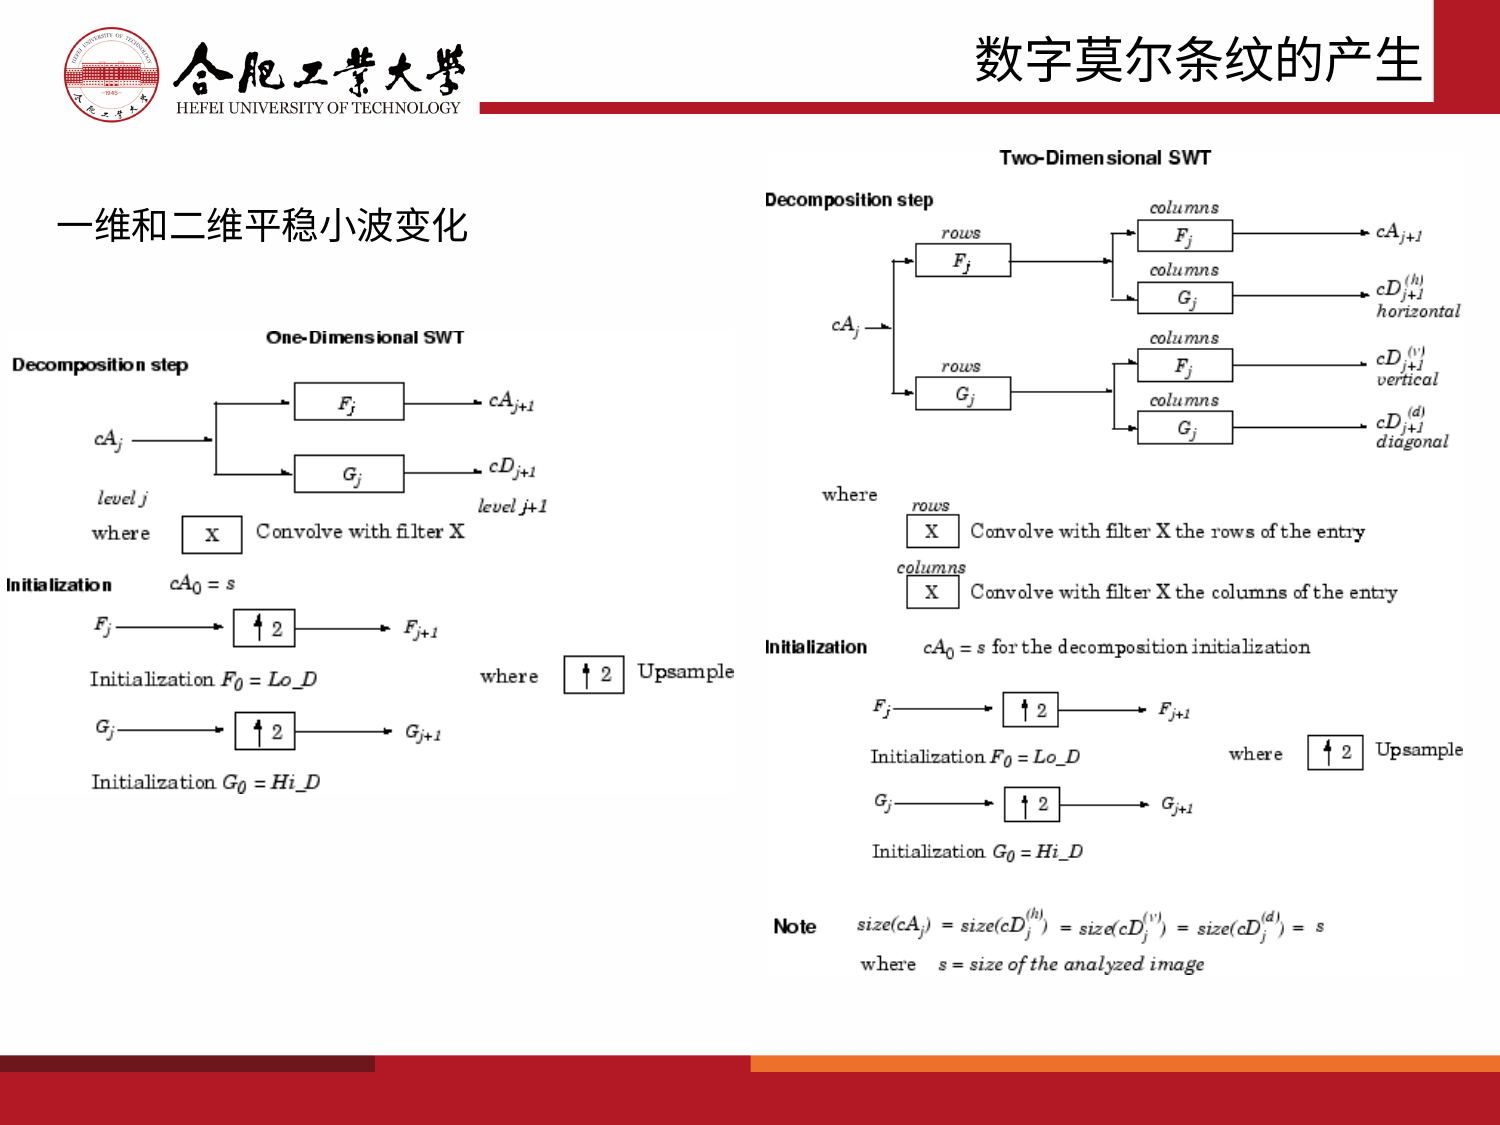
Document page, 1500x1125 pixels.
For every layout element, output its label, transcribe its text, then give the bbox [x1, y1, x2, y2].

text_box 数字莫尔条纹的产生 [959, 20, 1463, 96]
picture [0, 0, 1500, 1125]
text_box 一维和二维平稳小波变化 [42, 195, 589, 255]
